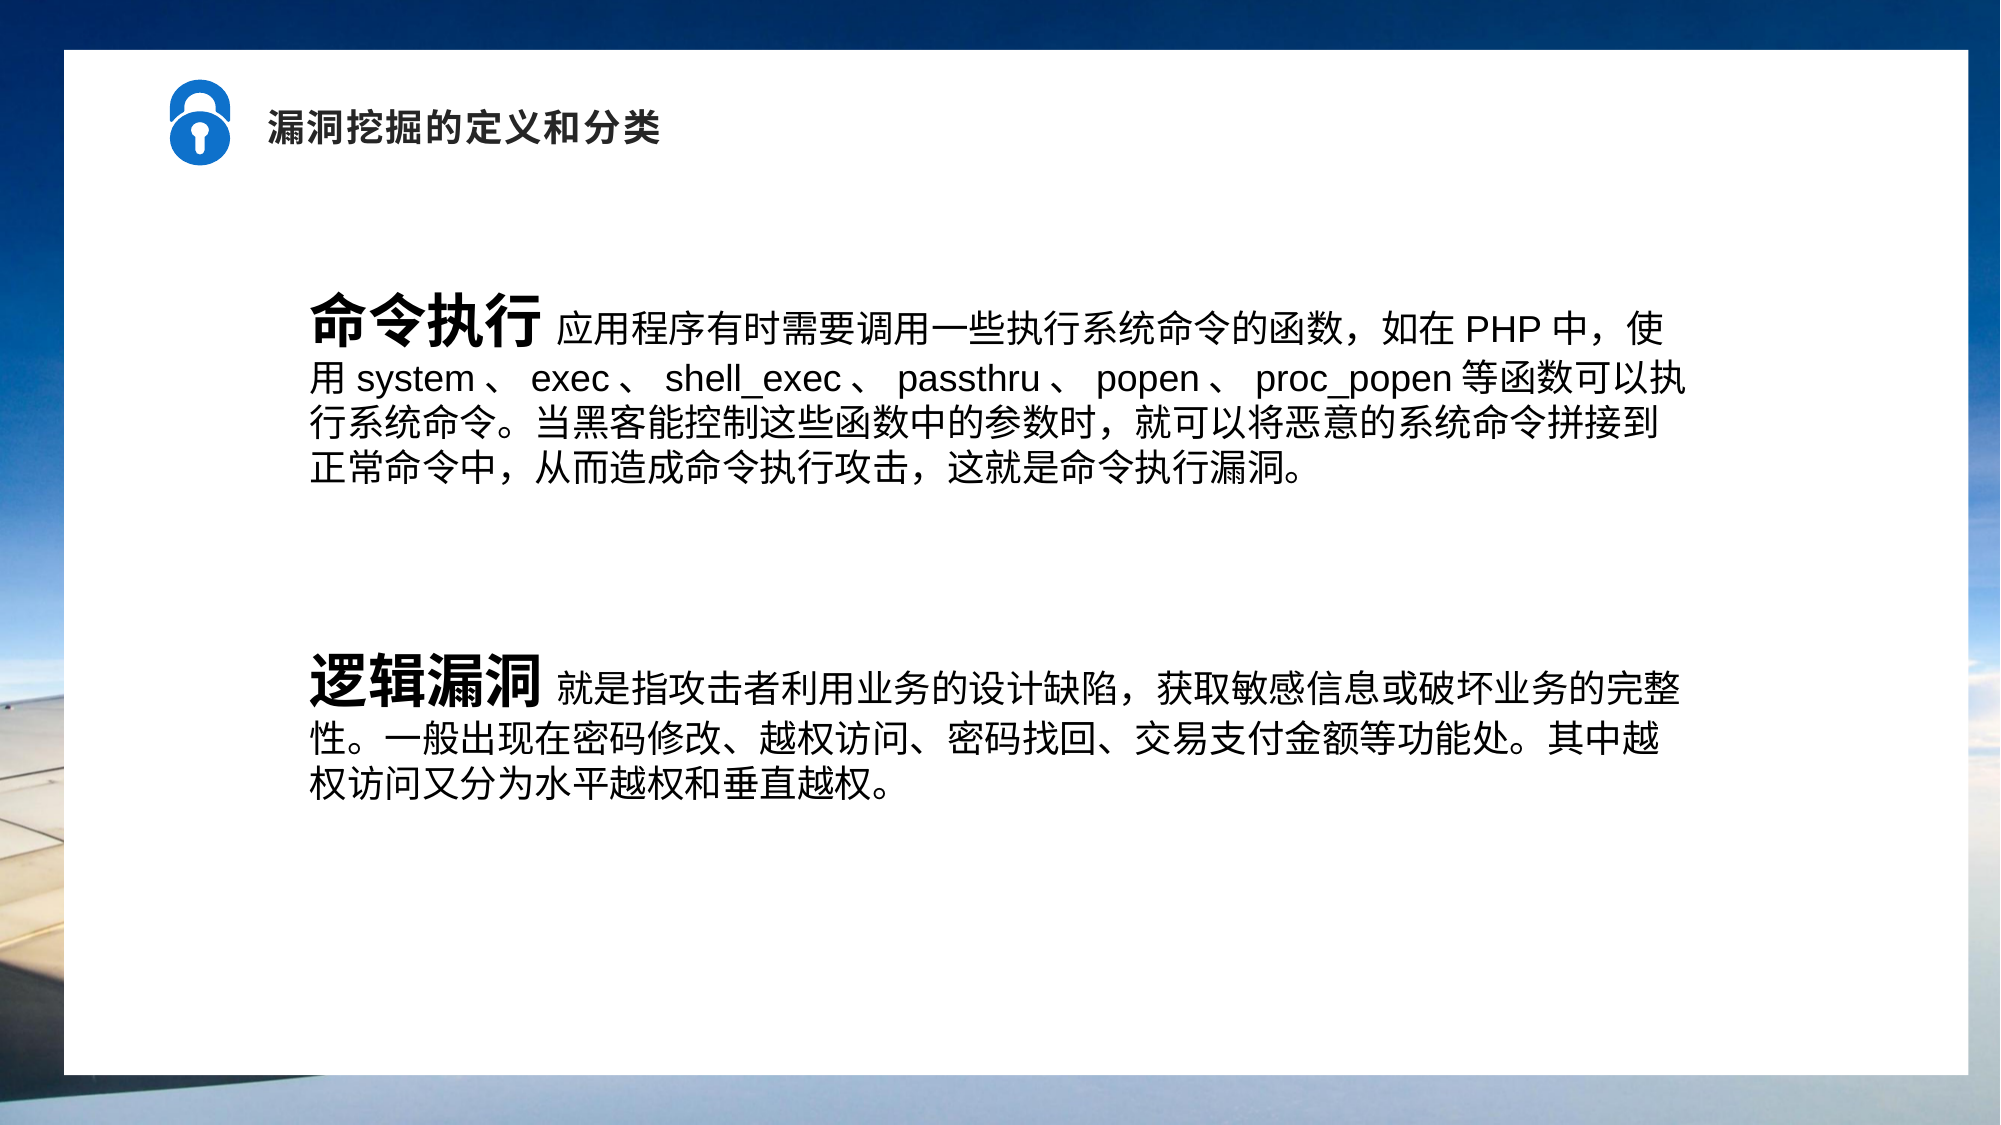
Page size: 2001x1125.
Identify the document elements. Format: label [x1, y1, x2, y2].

picture [0, 0, 2000, 1125]
text_box [169, 79, 231, 166]
